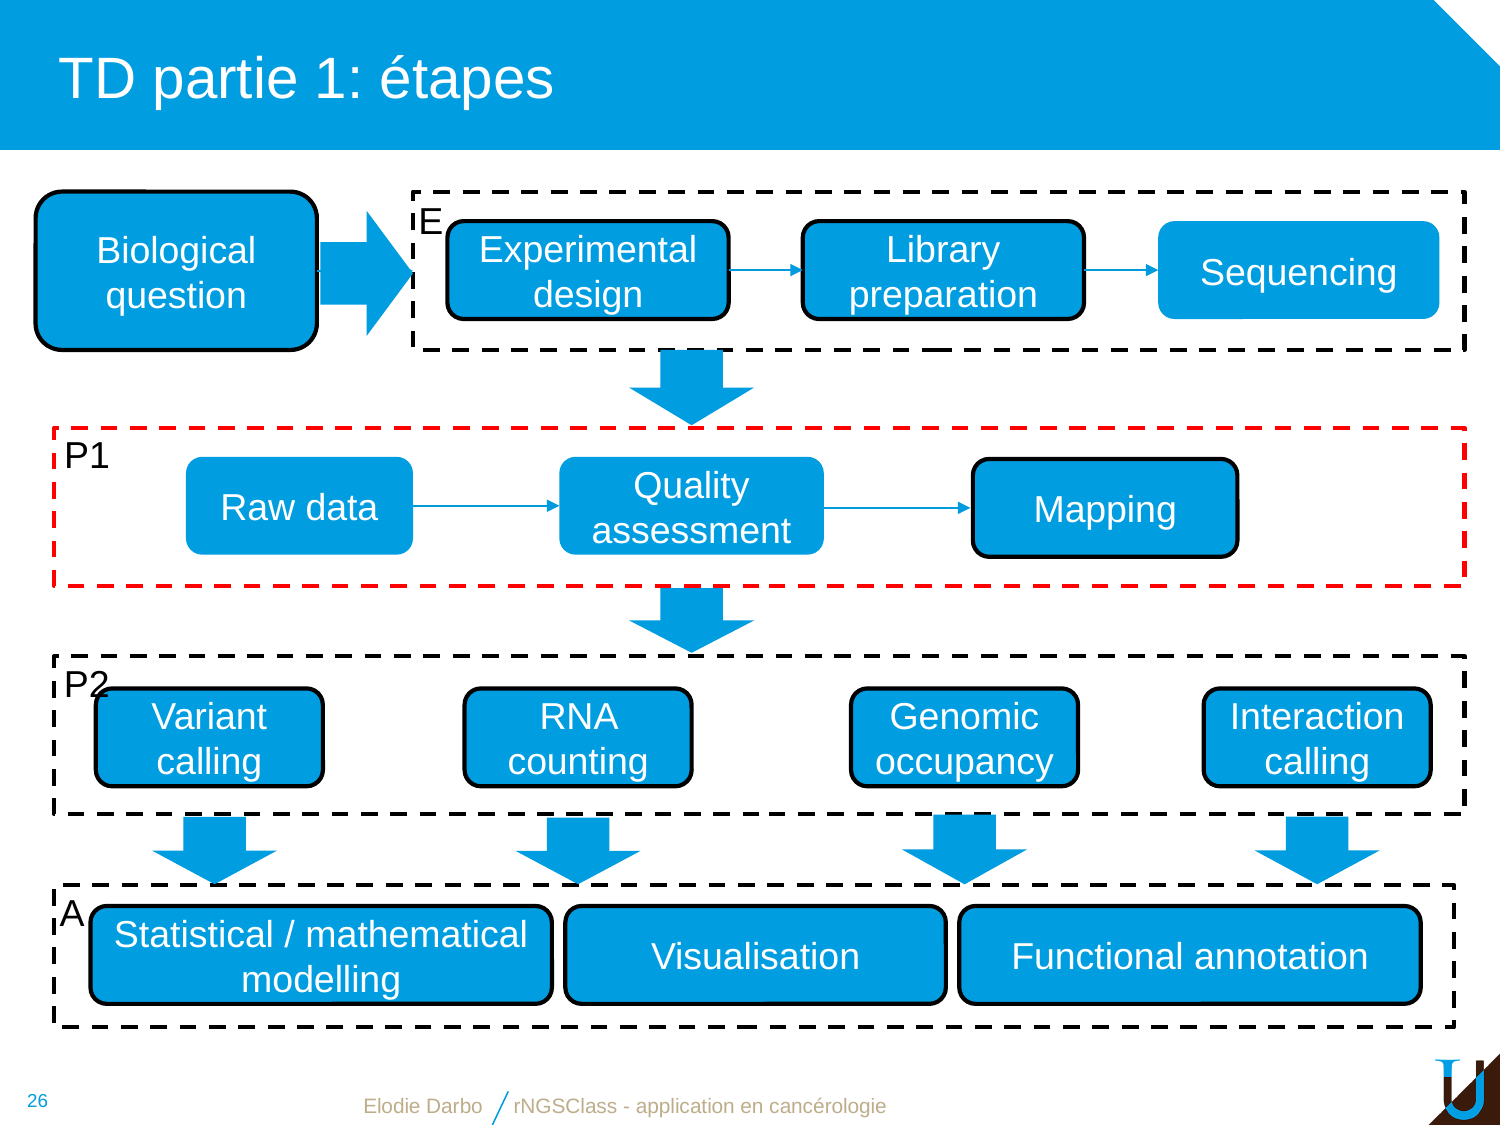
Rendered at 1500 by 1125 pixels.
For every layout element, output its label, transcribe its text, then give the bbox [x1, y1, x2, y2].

text_box P2 [48, 652, 133, 714]
text_box P1 [49, 423, 133, 485]
text_box [320, 210, 411, 270]
picture [1425, 1050, 1500, 1125]
text_box A [44, 881, 128, 943]
footer rNGSClass - application en cancérologie [498, 1091, 1362, 1125]
text_box [629, 349, 755, 426]
title TD partie 1: étapes [0, 0, 1425, 150]
text_box [320, 279, 409, 336]
text_box Visualisation [565, 905, 946, 1004]
text_box Statistical / mathematical modelling [90, 905, 552, 1004]
text_box Experimental design [447, 221, 729, 320]
text_box [515, 817, 641, 885]
slide_number 26 [0, 1074, 75, 1125]
text_box [629, 588, 755, 653]
text_box [54, 655, 1465, 815]
text_box [413, 191, 1465, 350]
text_box Sequencing [1158, 221, 1440, 320]
text_box [54, 885, 1455, 1028]
text_box [152, 816, 278, 885]
text_box Biological question [35, 191, 317, 350]
text_box [54, 427, 1465, 586]
text_box E [403, 189, 487, 251]
text_box [1254, 816, 1380, 885]
text_box [902, 814, 1028, 885]
text_box Library preparation [802, 221, 1085, 320]
slide_number Elodie Darbo [75, 1091, 498, 1125]
